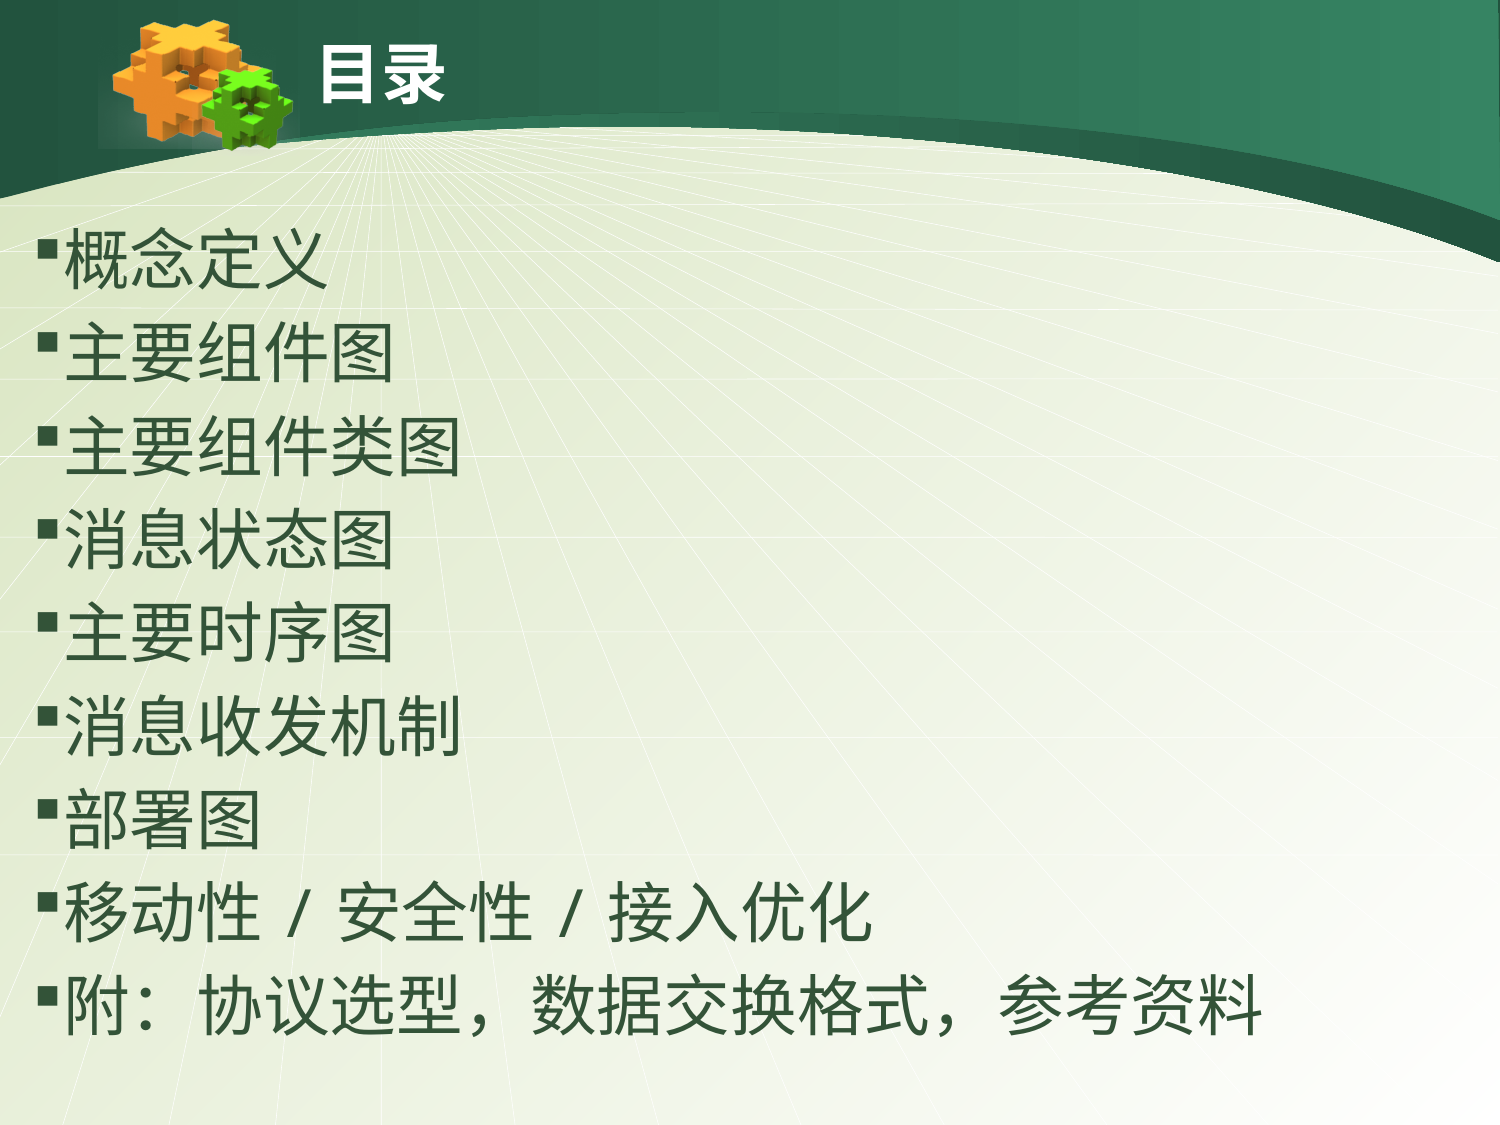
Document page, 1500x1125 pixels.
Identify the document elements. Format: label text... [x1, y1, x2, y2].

text_box 目录 [274, 24, 488, 141]
text_box 概念定义 主要组件图 主要组件类图 消息状态图 主要时序图 消息收发机制 部署图 移动性/安全性/接入优化 附：协议选型，数据交换格式，参考资料 [17, 210, 1500, 1065]
picture [98, 18, 300, 156]
